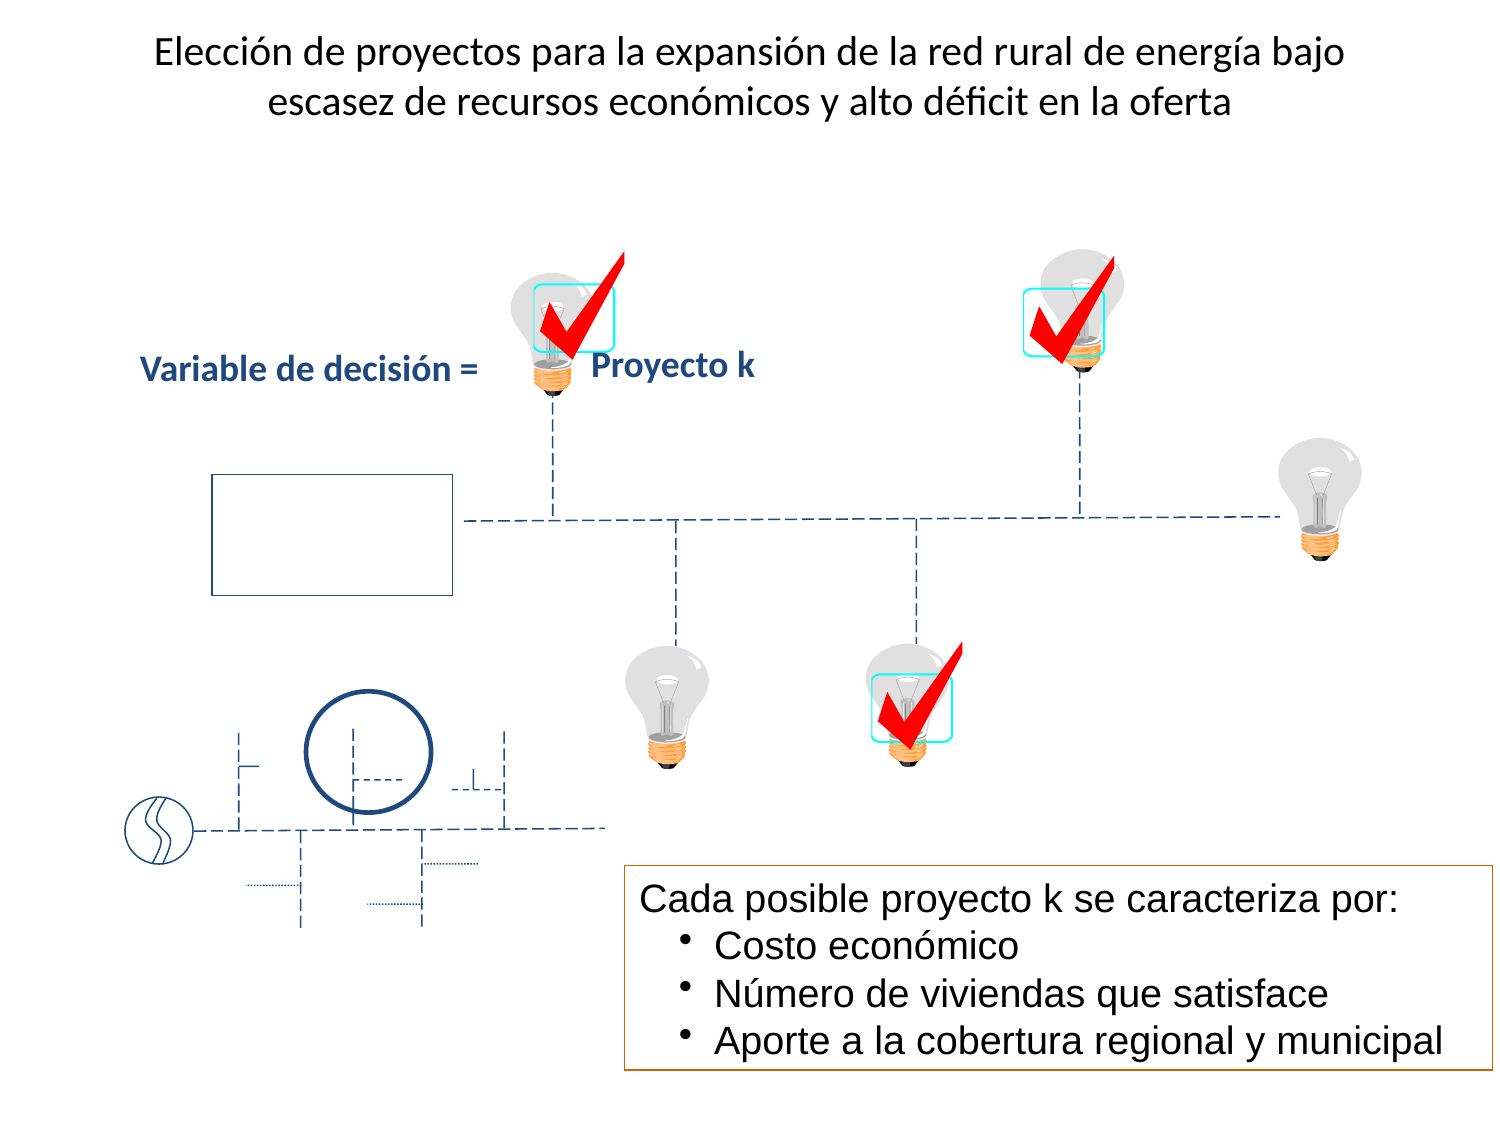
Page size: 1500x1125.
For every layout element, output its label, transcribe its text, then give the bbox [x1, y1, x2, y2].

text_box Cada posible proyecto k se caracteriza por: Costo económico Número de viviendas que satisface Aporte a la cobertura regional y municipal [624, 865, 1493, 1070]
title Elección de proyectos para la expansión de la red rural de energía bajo escasez de recursos económicos y alto déficit en la oferta [110, 0, 1390, 168]
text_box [124, 248, 1363, 929]
